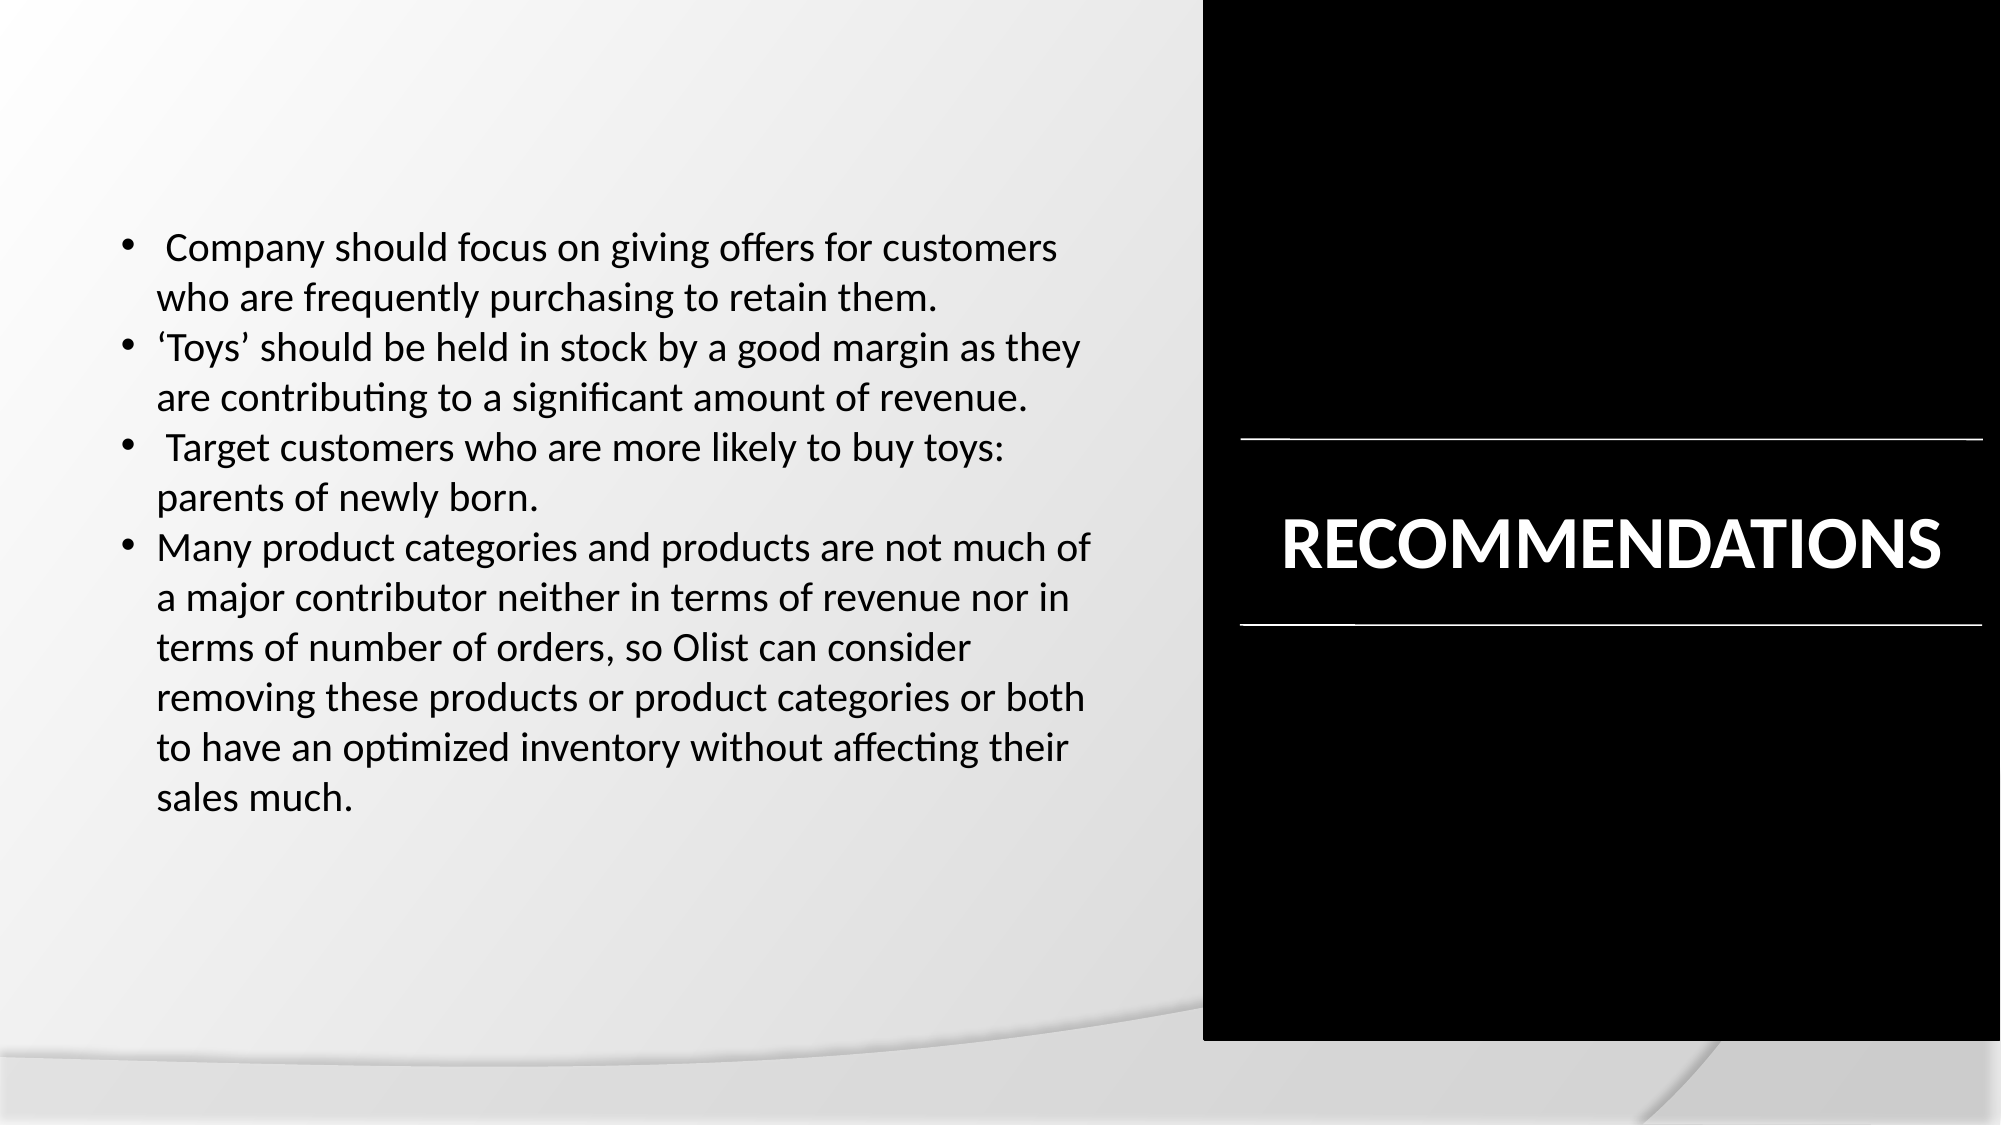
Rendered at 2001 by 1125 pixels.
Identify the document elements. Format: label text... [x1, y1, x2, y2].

text_box [1203, 0, 2000, 1041]
text_box RECOMMENDATIONS [1266, 486, 2000, 592]
text_box Company should focus on giving offers for customers who are frequently purchasing to retain them. ‘Toys’ should be held in stock by a good margin as they are contributing to a significant amount of revenue. Target customers who are more likely to buy toys: parents of newly born. Many product categories and products are not much of a major contributor neither in terms of revenue nor in terms of number of orders, so Olist can consider removing these products or product categories or both to have an optimized inventory without affecting their sales much. [66, 212, 1123, 828]
